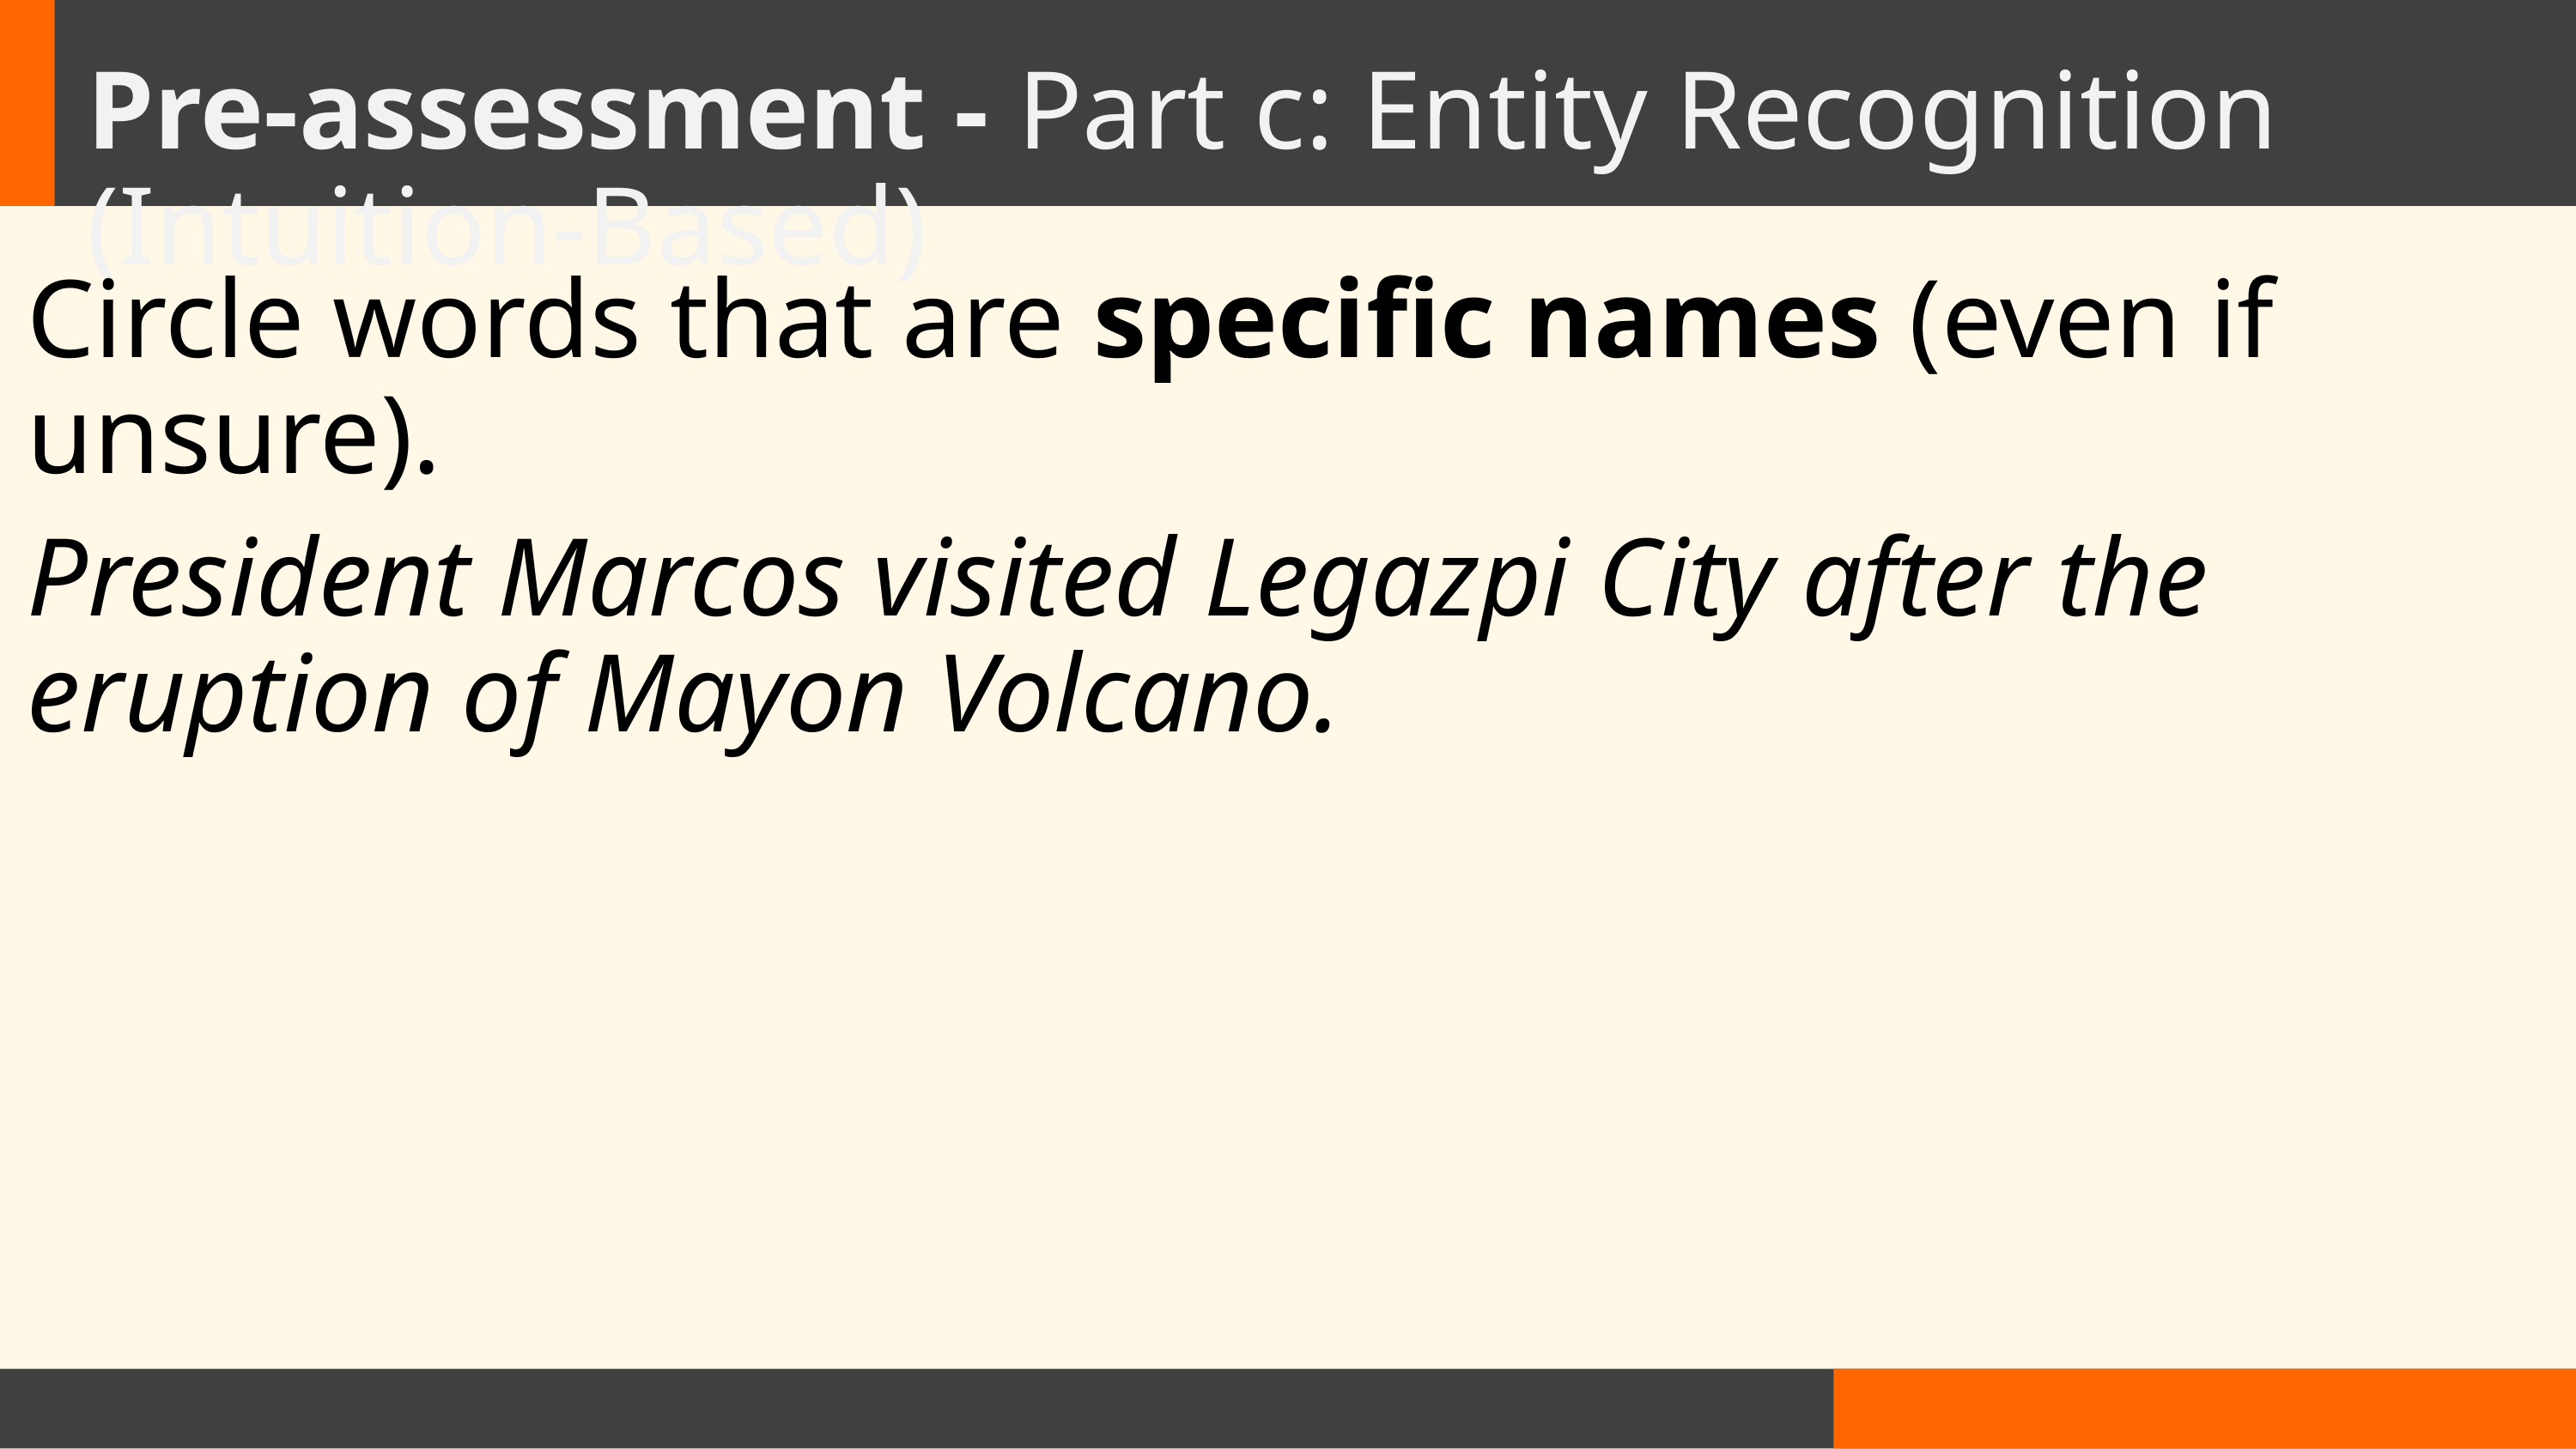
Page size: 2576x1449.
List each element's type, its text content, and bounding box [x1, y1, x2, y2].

list Circle words that are specific names (even if unsure). President Marcos visited Legazpi City after the eruption of Mayon Volcano. [15, 258, 2561, 1096]
title Pre-assessment - Part c: Entity Recognition (Intuition-Based) [74, 50, 2576, 292]
